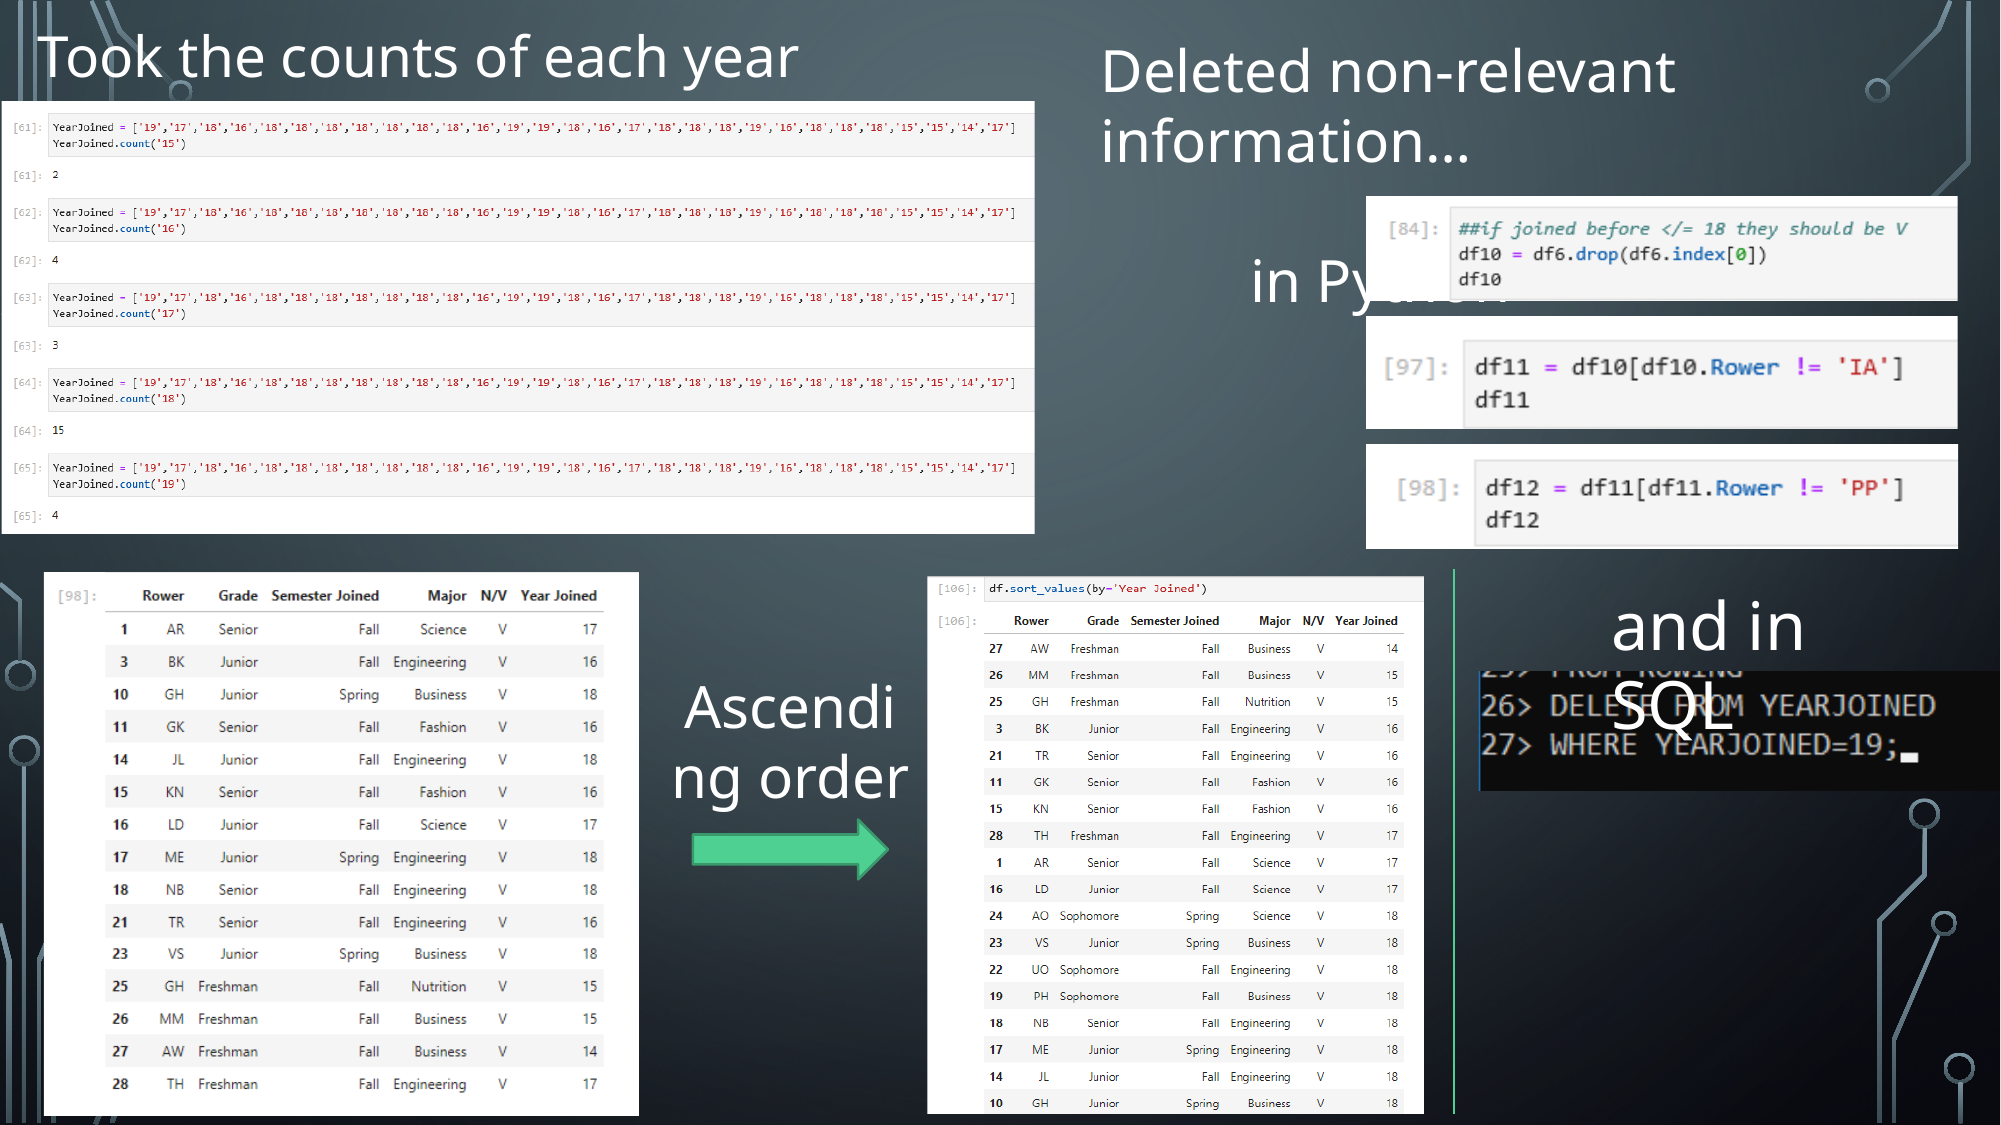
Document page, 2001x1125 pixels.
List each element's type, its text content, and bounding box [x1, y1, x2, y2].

list Took the counts of each year [22, 0, 816, 101]
text_box Deleted non-relevant information… in Python [1085, 27, 1958, 322]
picture [43, 572, 640, 1116]
picture [1365, 444, 1959, 550]
picture [1478, 671, 2000, 791]
text_box Ascending order [653, 663, 927, 818]
picture [1365, 316, 1958, 430]
picture [1365, 195, 1958, 301]
text_box and in SQL [1596, 575, 1956, 671]
text_box [691, 818, 889, 881]
picture [1, 101, 1035, 534]
picture [927, 575, 1425, 1115]
